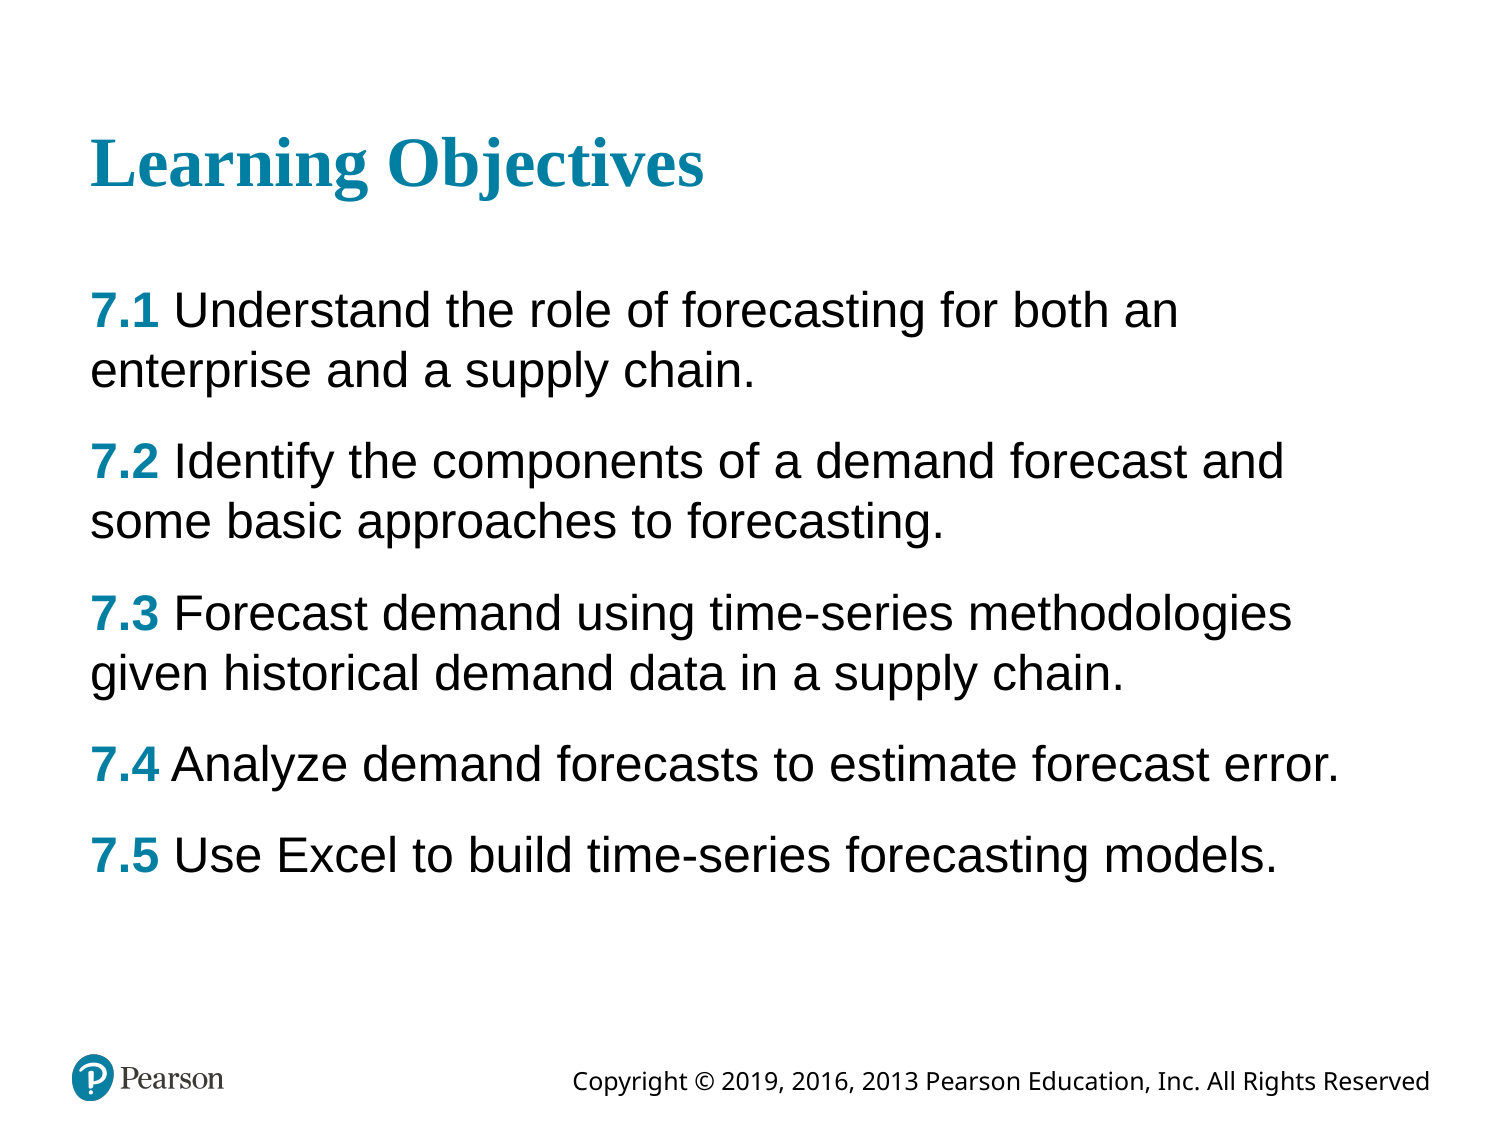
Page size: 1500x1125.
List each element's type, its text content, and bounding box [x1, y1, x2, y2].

list 7.1 Understand the role of forecasting for both an enterprise and a supply chain. 7.2 Identify the components of a demand forecast and some basic approaches to forecasting. 7.3 Forecast demand using time-series methodologies given historical demand data in a supply chain. 7.4 Analyze demand forecasts to estimate forecast error. 7.5 Use Excel to build time-series forecasting models. [75, 262, 1425, 931]
picture [72, 1087, 83, 1101]
title Learning Objectives [75, 0, 1425, 216]
picture [72, 1054, 88, 1070]
picture [98, 1054, 224, 1101]
picture [80, 1063, 106, 1088]
